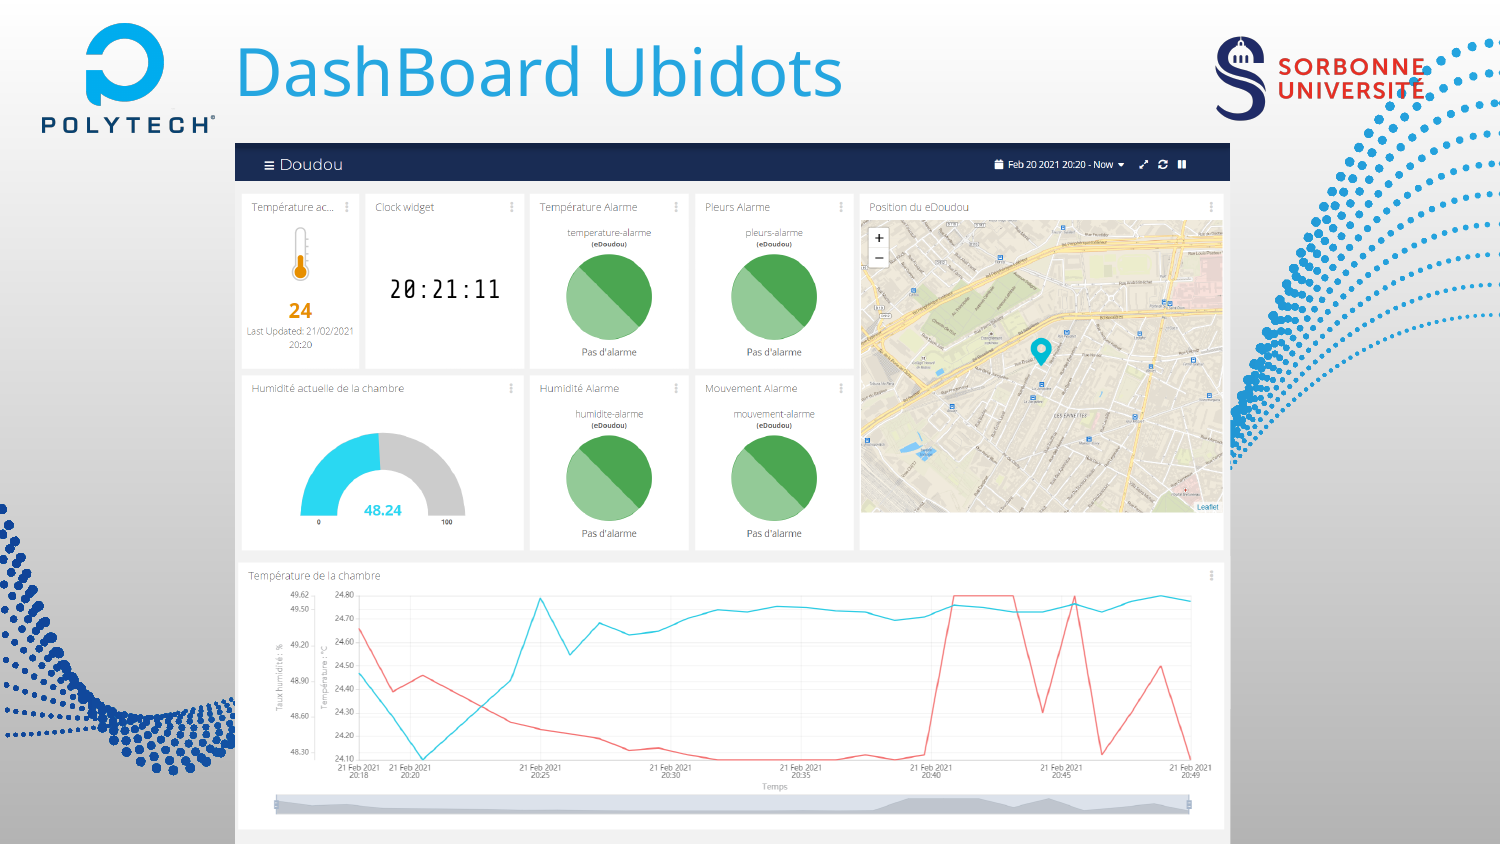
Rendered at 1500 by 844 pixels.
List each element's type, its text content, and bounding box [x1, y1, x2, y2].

picture [42, 23, 215, 134]
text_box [234, 142, 1231, 844]
title DashBoard Ubidots [235, 45, 1101, 111]
picture [1215, 35, 1425, 121]
